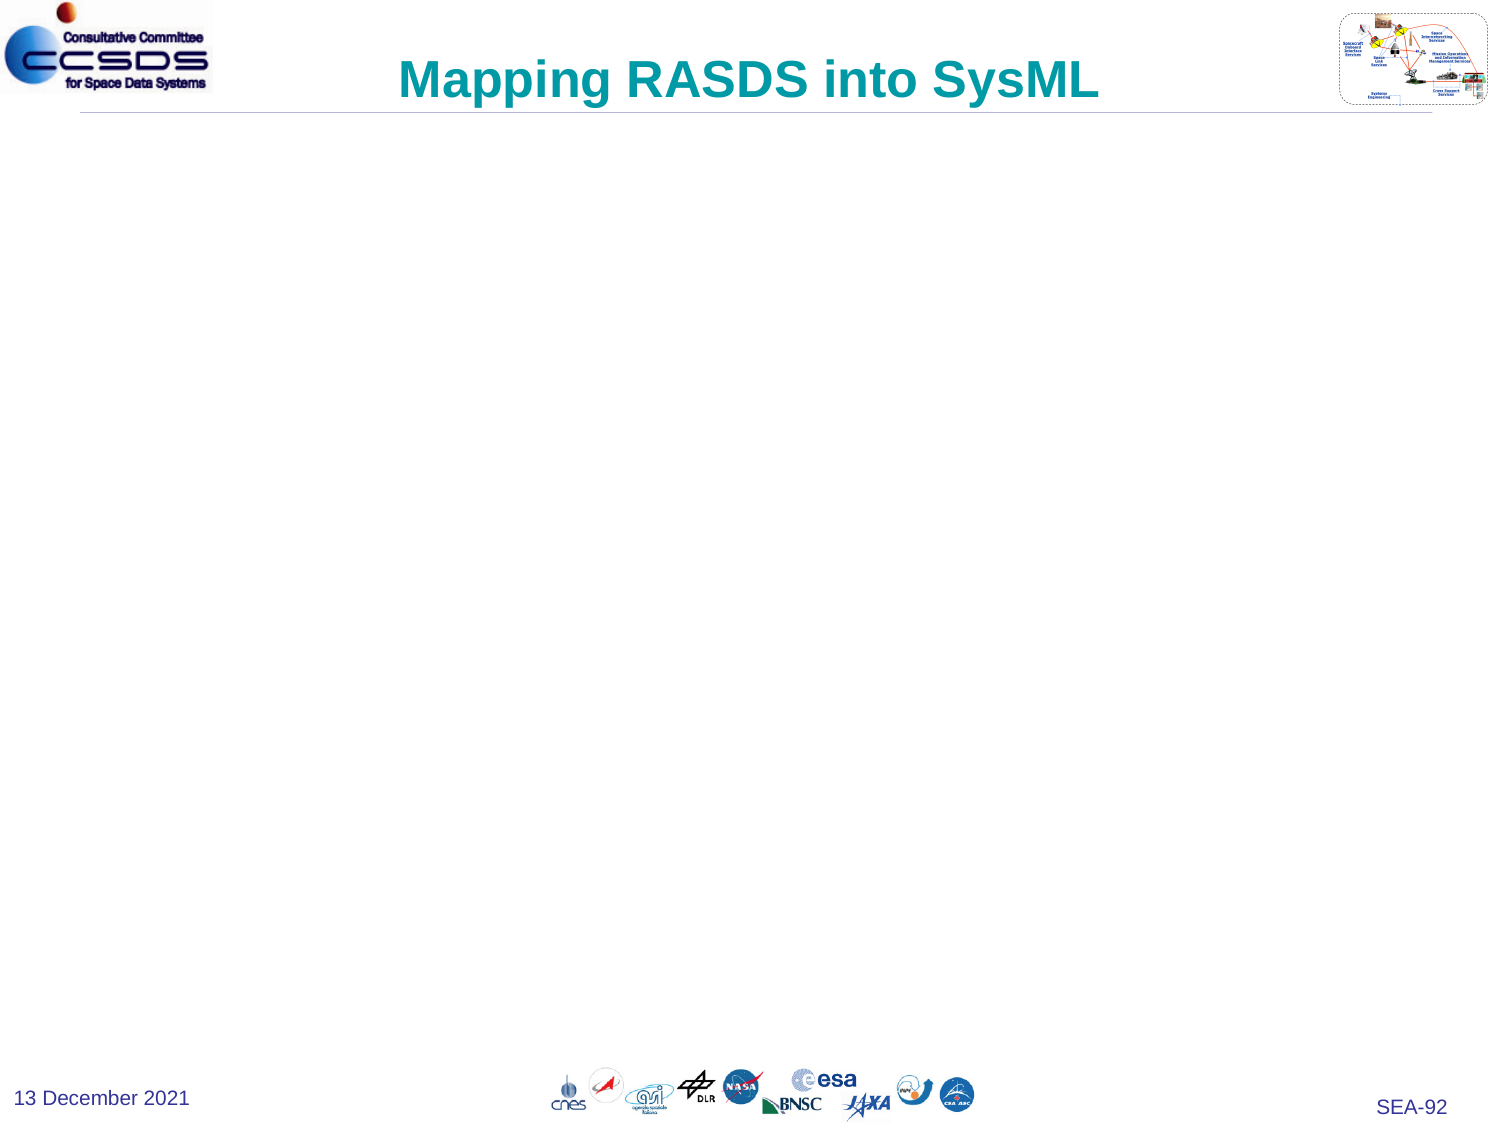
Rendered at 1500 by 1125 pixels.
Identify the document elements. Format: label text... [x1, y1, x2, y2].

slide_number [0, 1074, 285, 1120]
picture [549, 1064, 975, 1125]
picture [1338, 12, 1488, 106]
picture [0, 0, 213, 94]
title Mapping RASDS into SysML [75, 45, 1425, 233]
